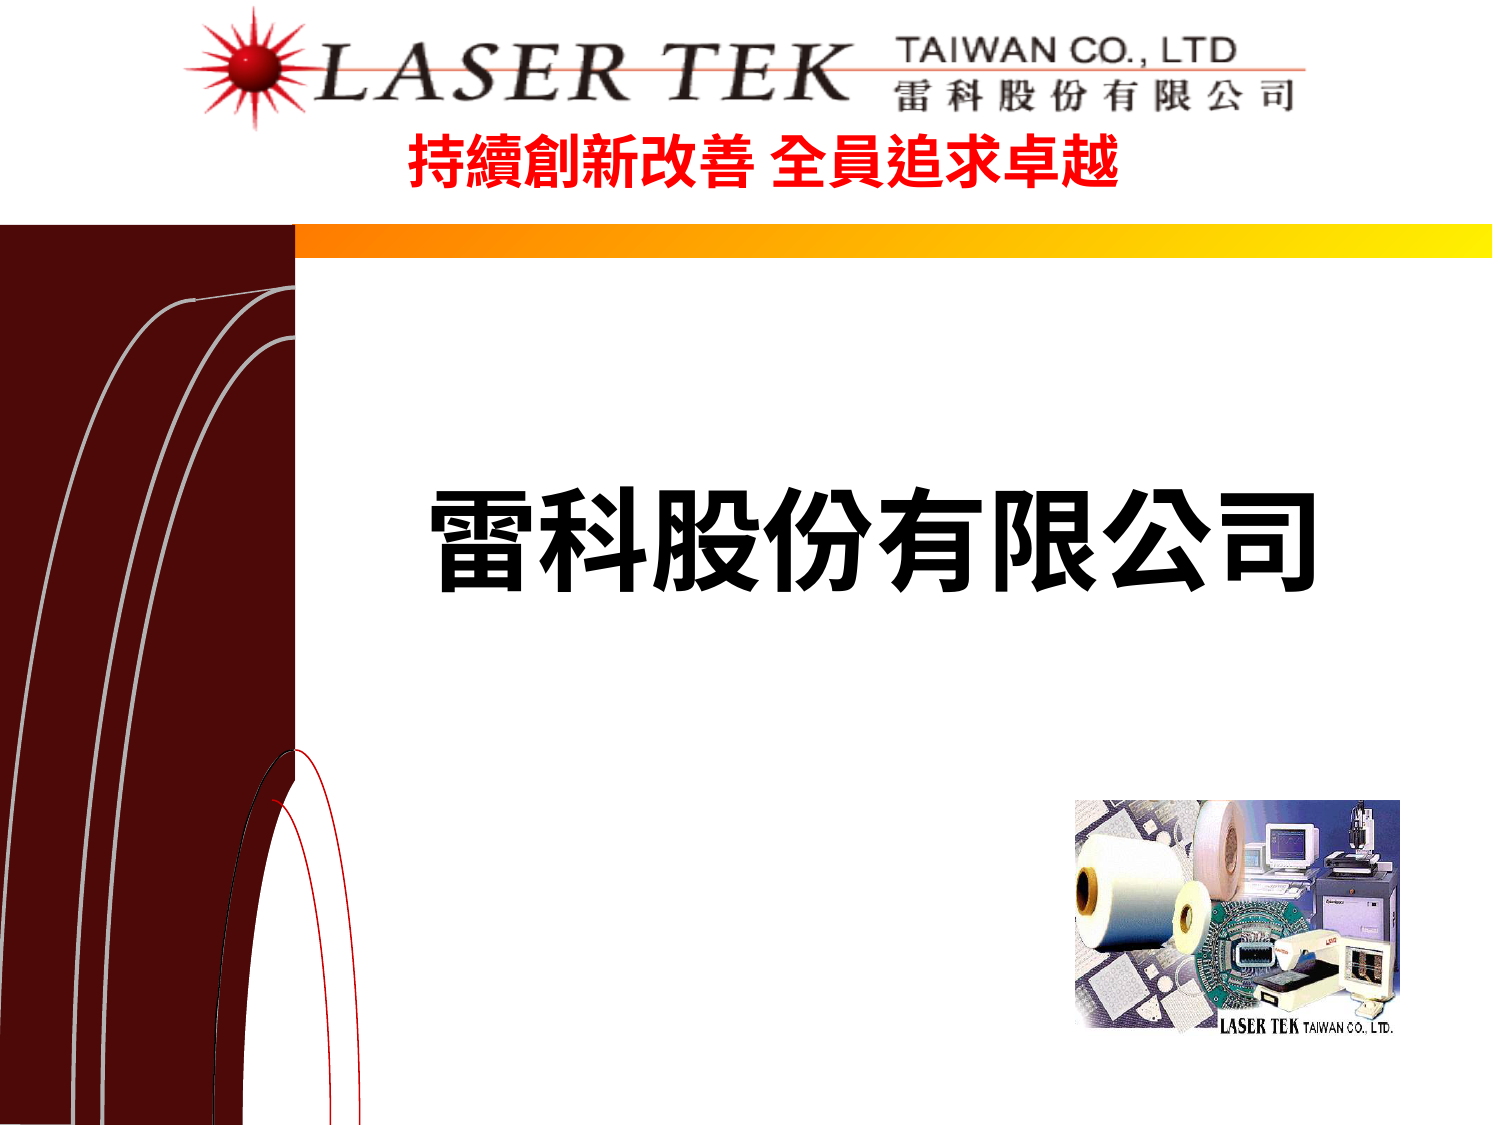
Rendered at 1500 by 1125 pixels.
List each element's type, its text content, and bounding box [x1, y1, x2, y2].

picture [1074, 799, 1401, 1037]
text_box 雷科股份有限公司 [362, 462, 1388, 613]
picture [85, 0, 1338, 141]
